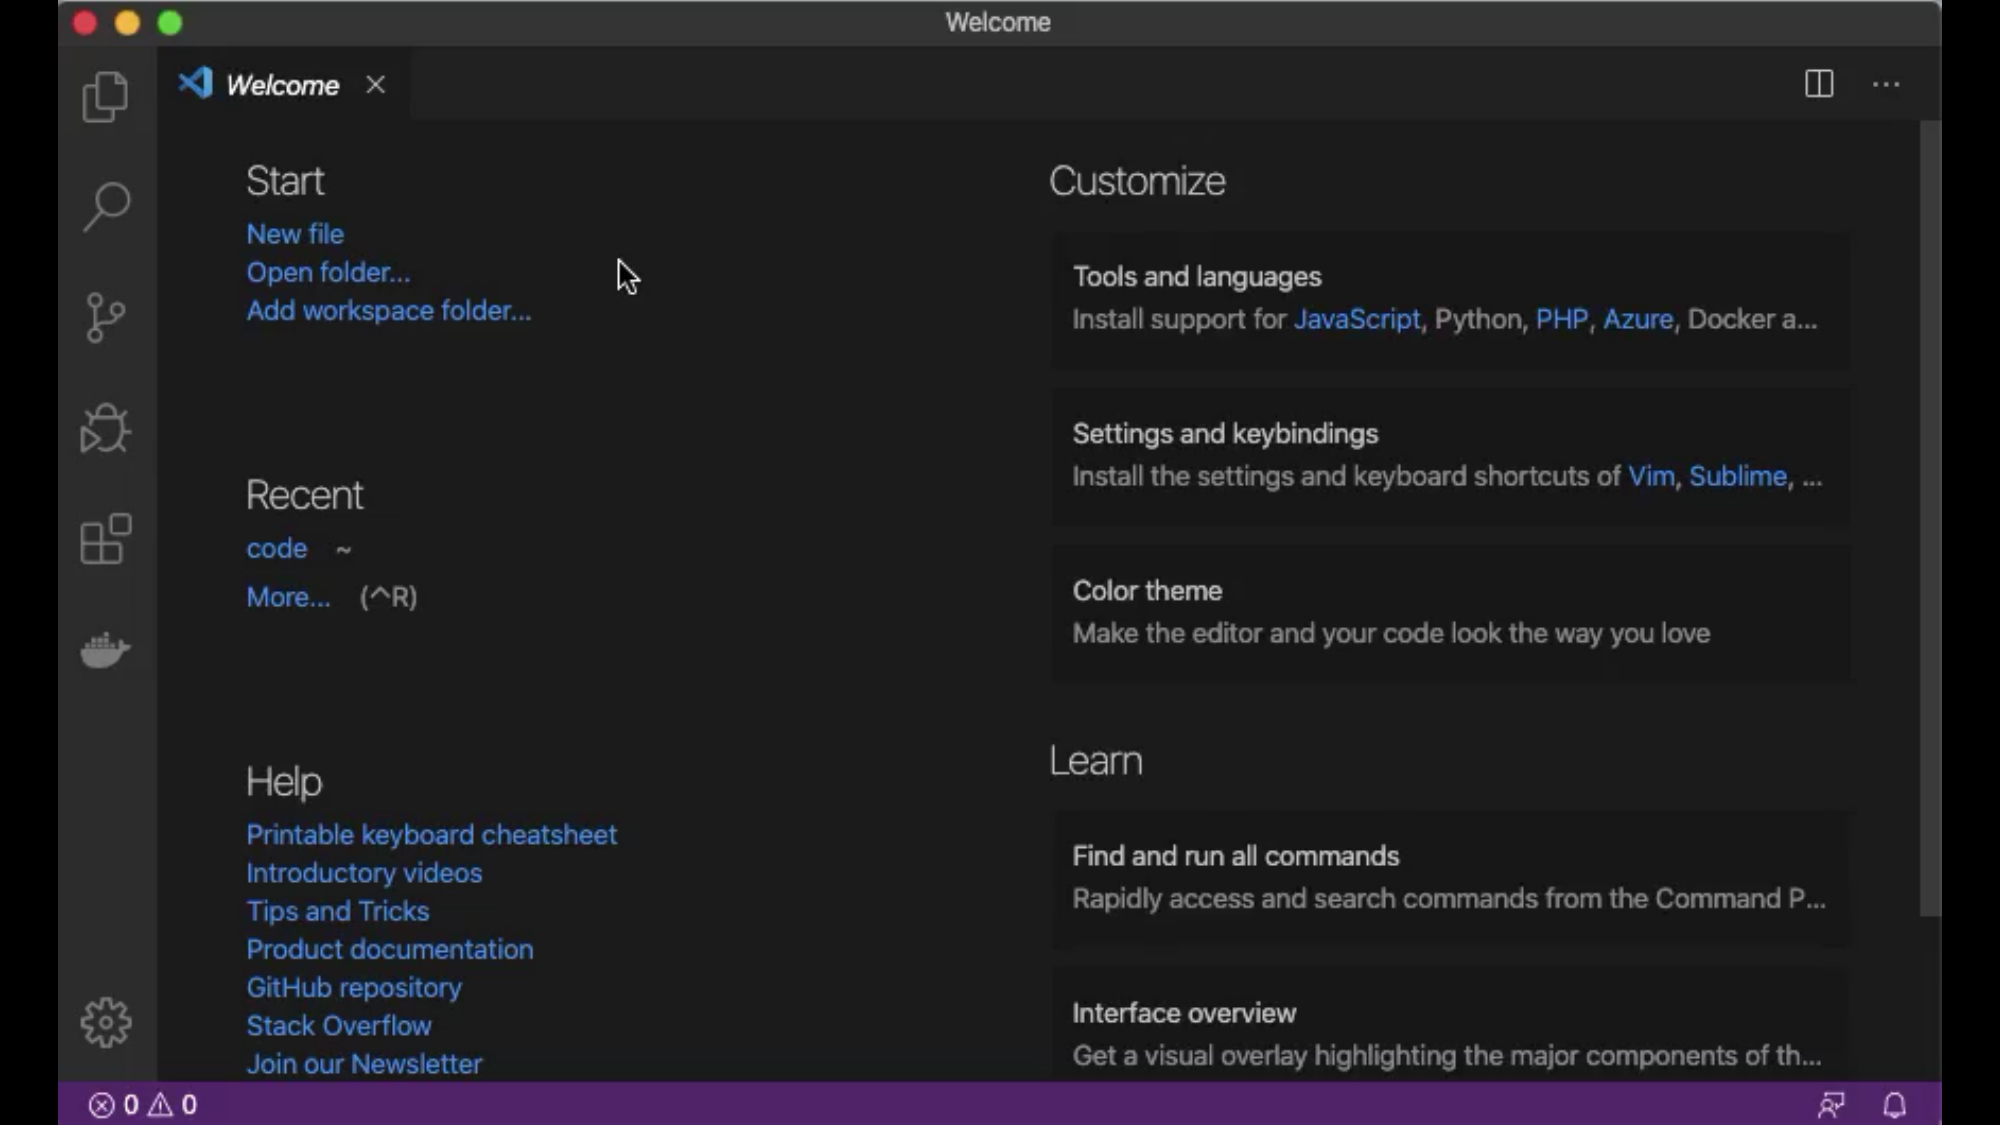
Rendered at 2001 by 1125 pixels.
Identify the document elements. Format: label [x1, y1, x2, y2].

text_box [57, 0, 1943, 1125]
